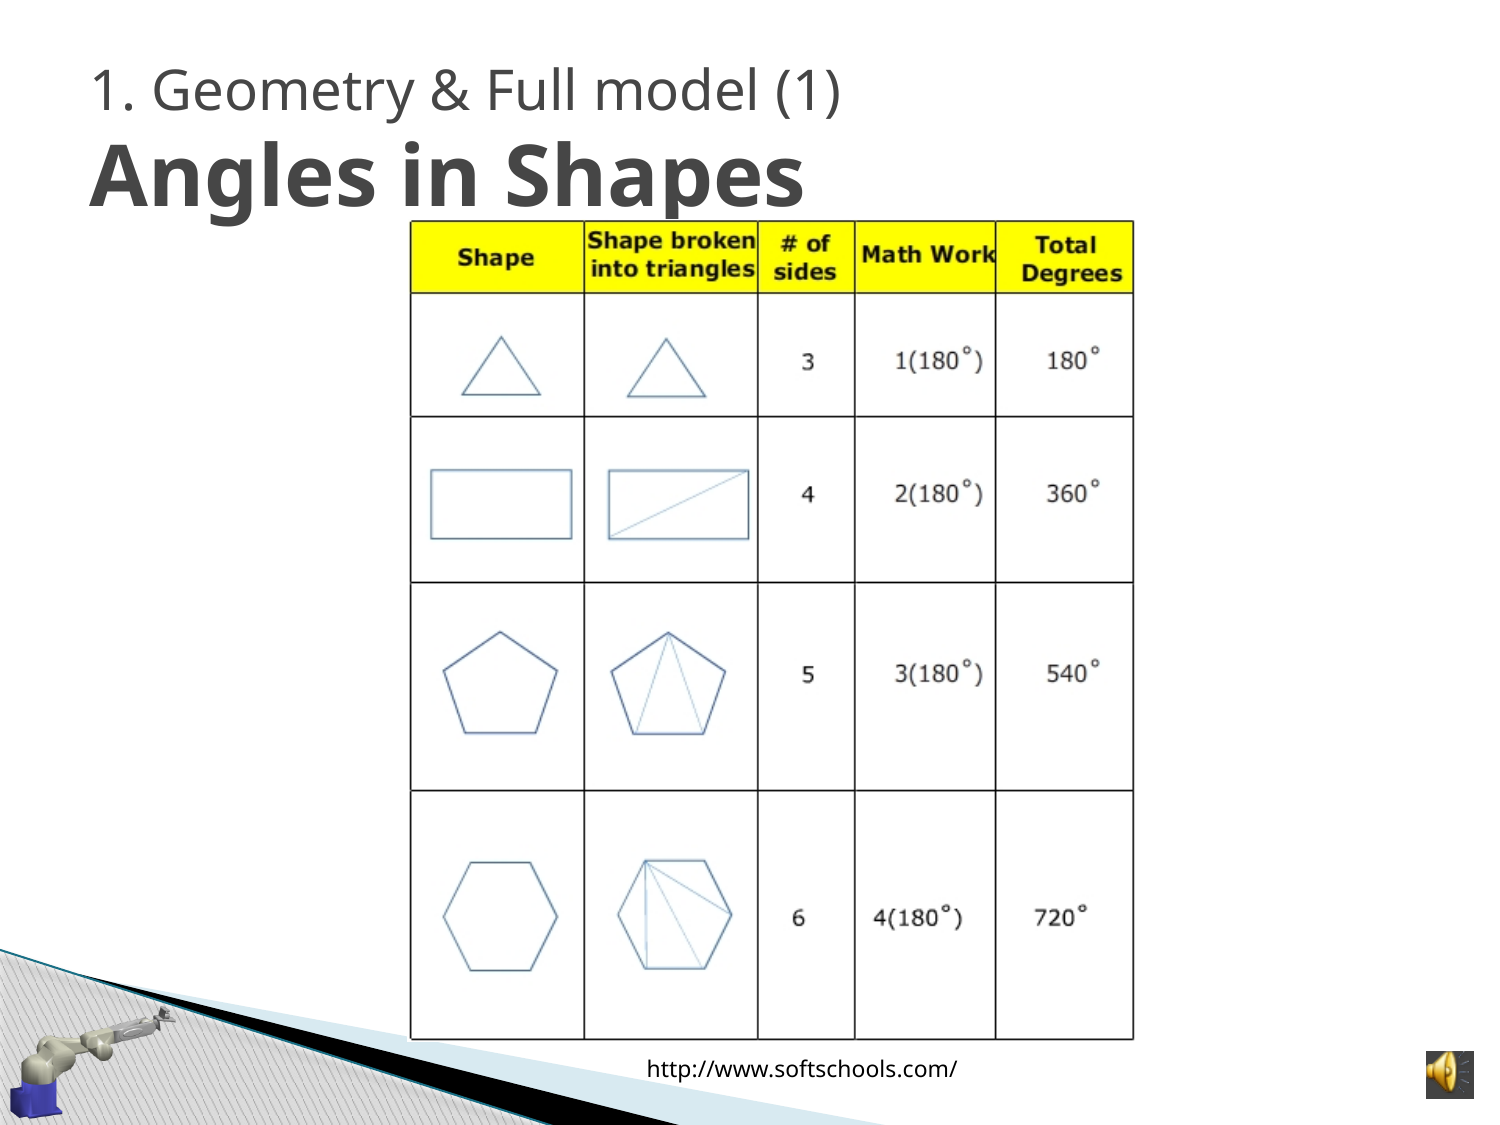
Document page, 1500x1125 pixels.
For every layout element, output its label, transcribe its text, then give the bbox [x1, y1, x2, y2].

picture [1424, 1049, 1475, 1100]
text_box http://www.softschools.com/ [631, 1054, 1010, 1089]
picture [407, 219, 1139, 1042]
picture [0, 987, 217, 1125]
title 1. Geometry & Full model (1) Angles in Shapes [75, 45, 1425, 233]
